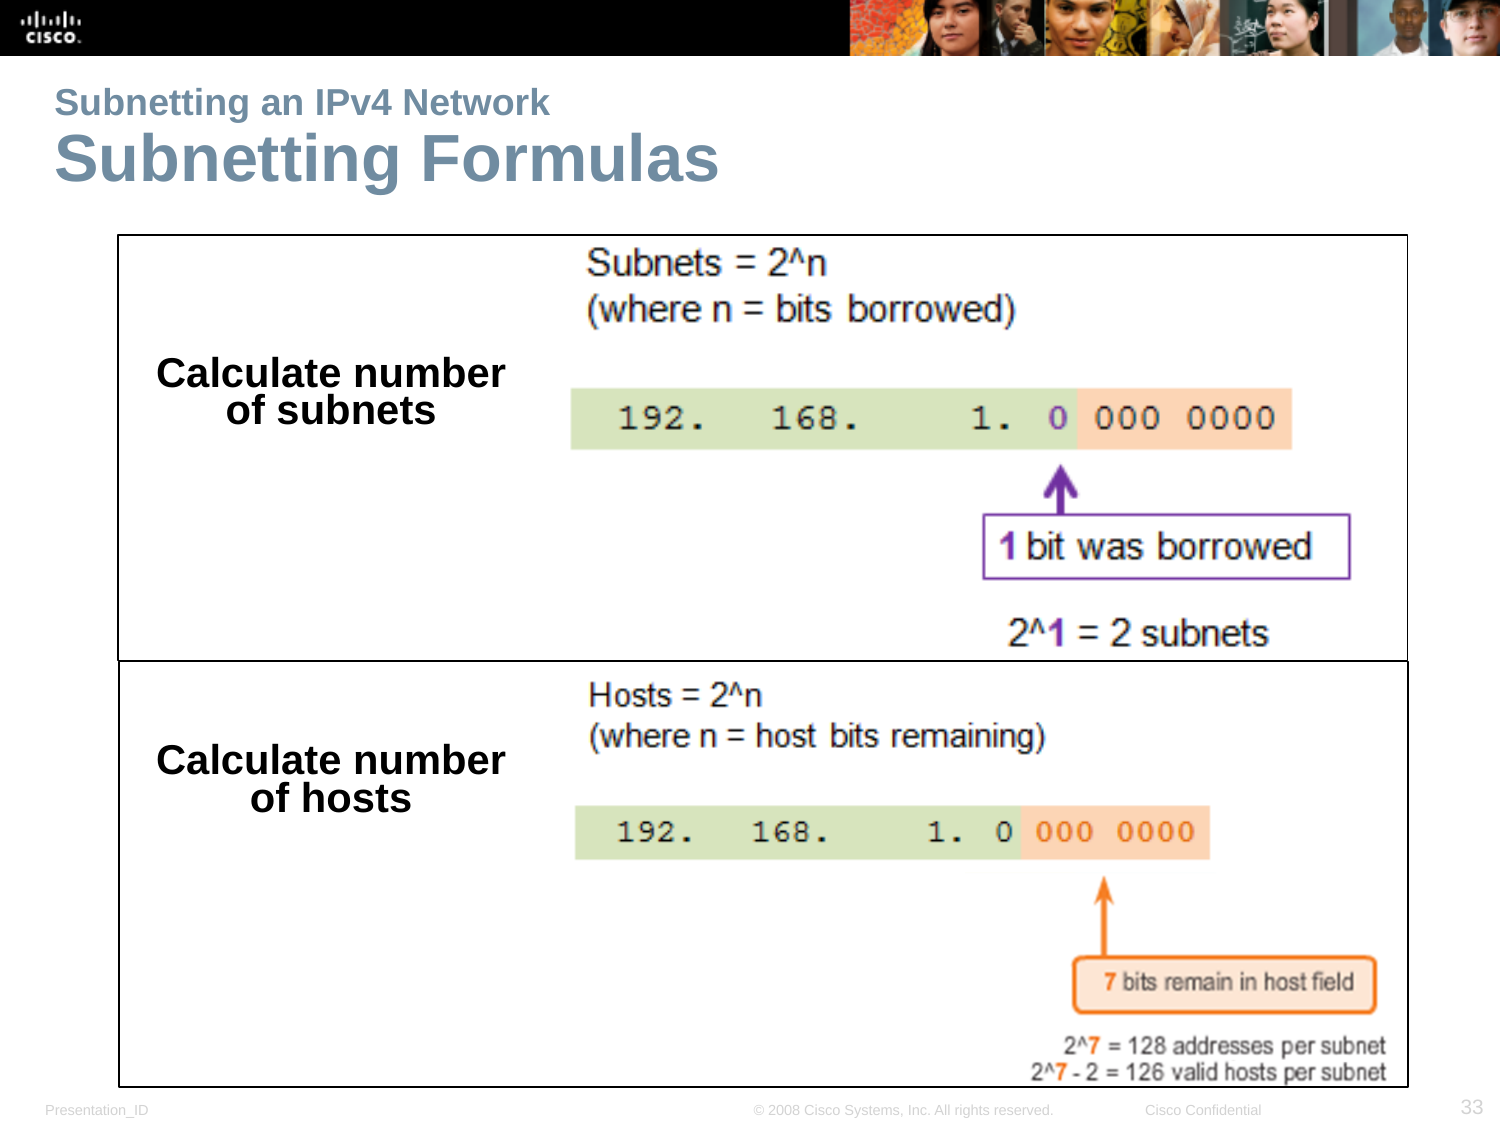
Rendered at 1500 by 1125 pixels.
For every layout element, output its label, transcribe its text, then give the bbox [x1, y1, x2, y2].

text_box [118, 661, 1409, 1088]
title Subnetting an IPv4 Network Subnetting Formulas [40, 65, 1377, 203]
picture [530, 239, 1440, 656]
text_box [117, 234, 1408, 661]
picture [0, 0, 1500, 56]
picture [965, 872, 1445, 1088]
picture [553, 670, 1370, 869]
